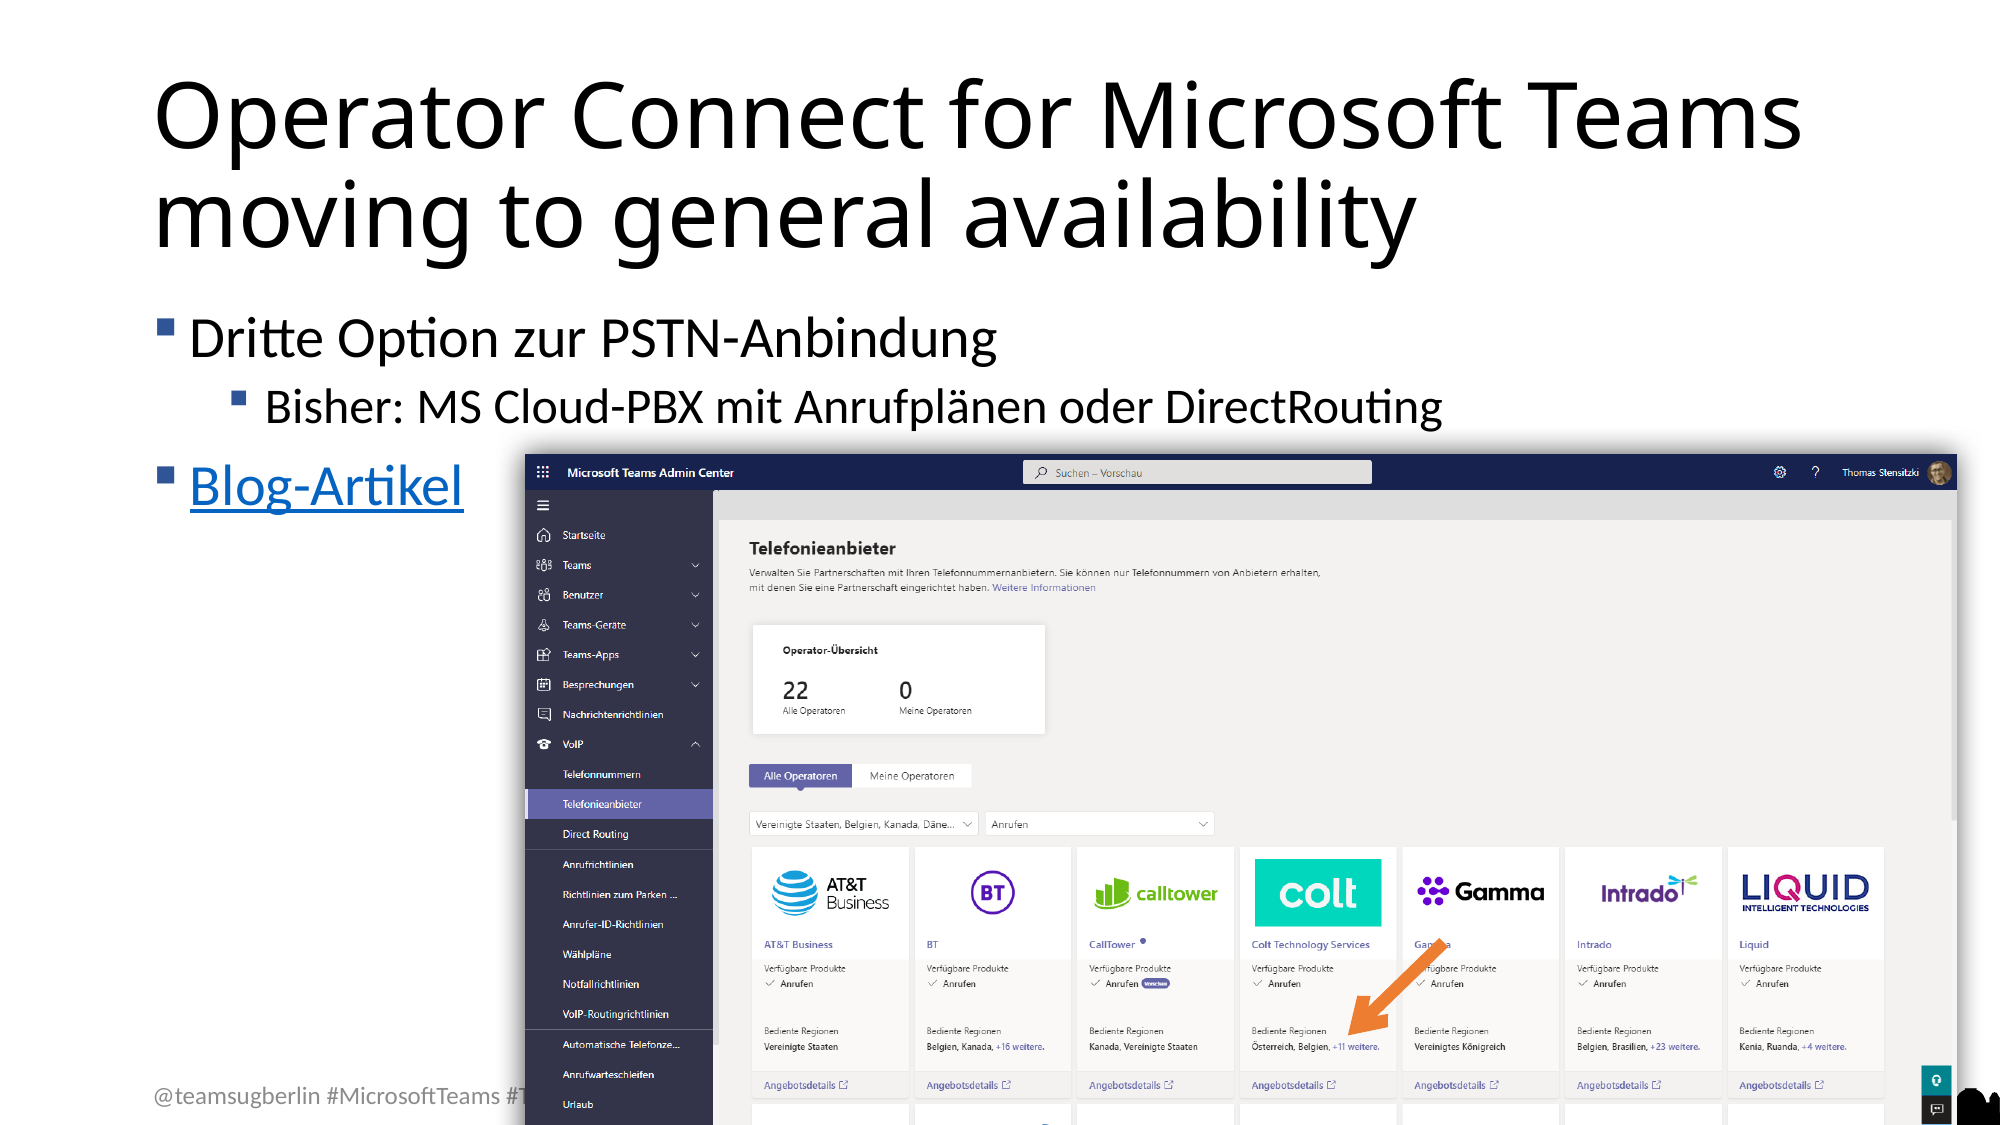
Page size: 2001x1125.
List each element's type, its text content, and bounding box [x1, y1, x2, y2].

title Operator Connect for Microsoft Teams moving to general availability [137, 59, 1863, 278]
picture [524, 454, 2000, 1125]
list Dritte Option zur PSTN-Anbindung Bisher: MS Cloud-PBX mit Anrufplänen oder DirectRouting Blog-Artikel [137, 299, 1863, 1014]
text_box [1347, 942, 1444, 1036]
